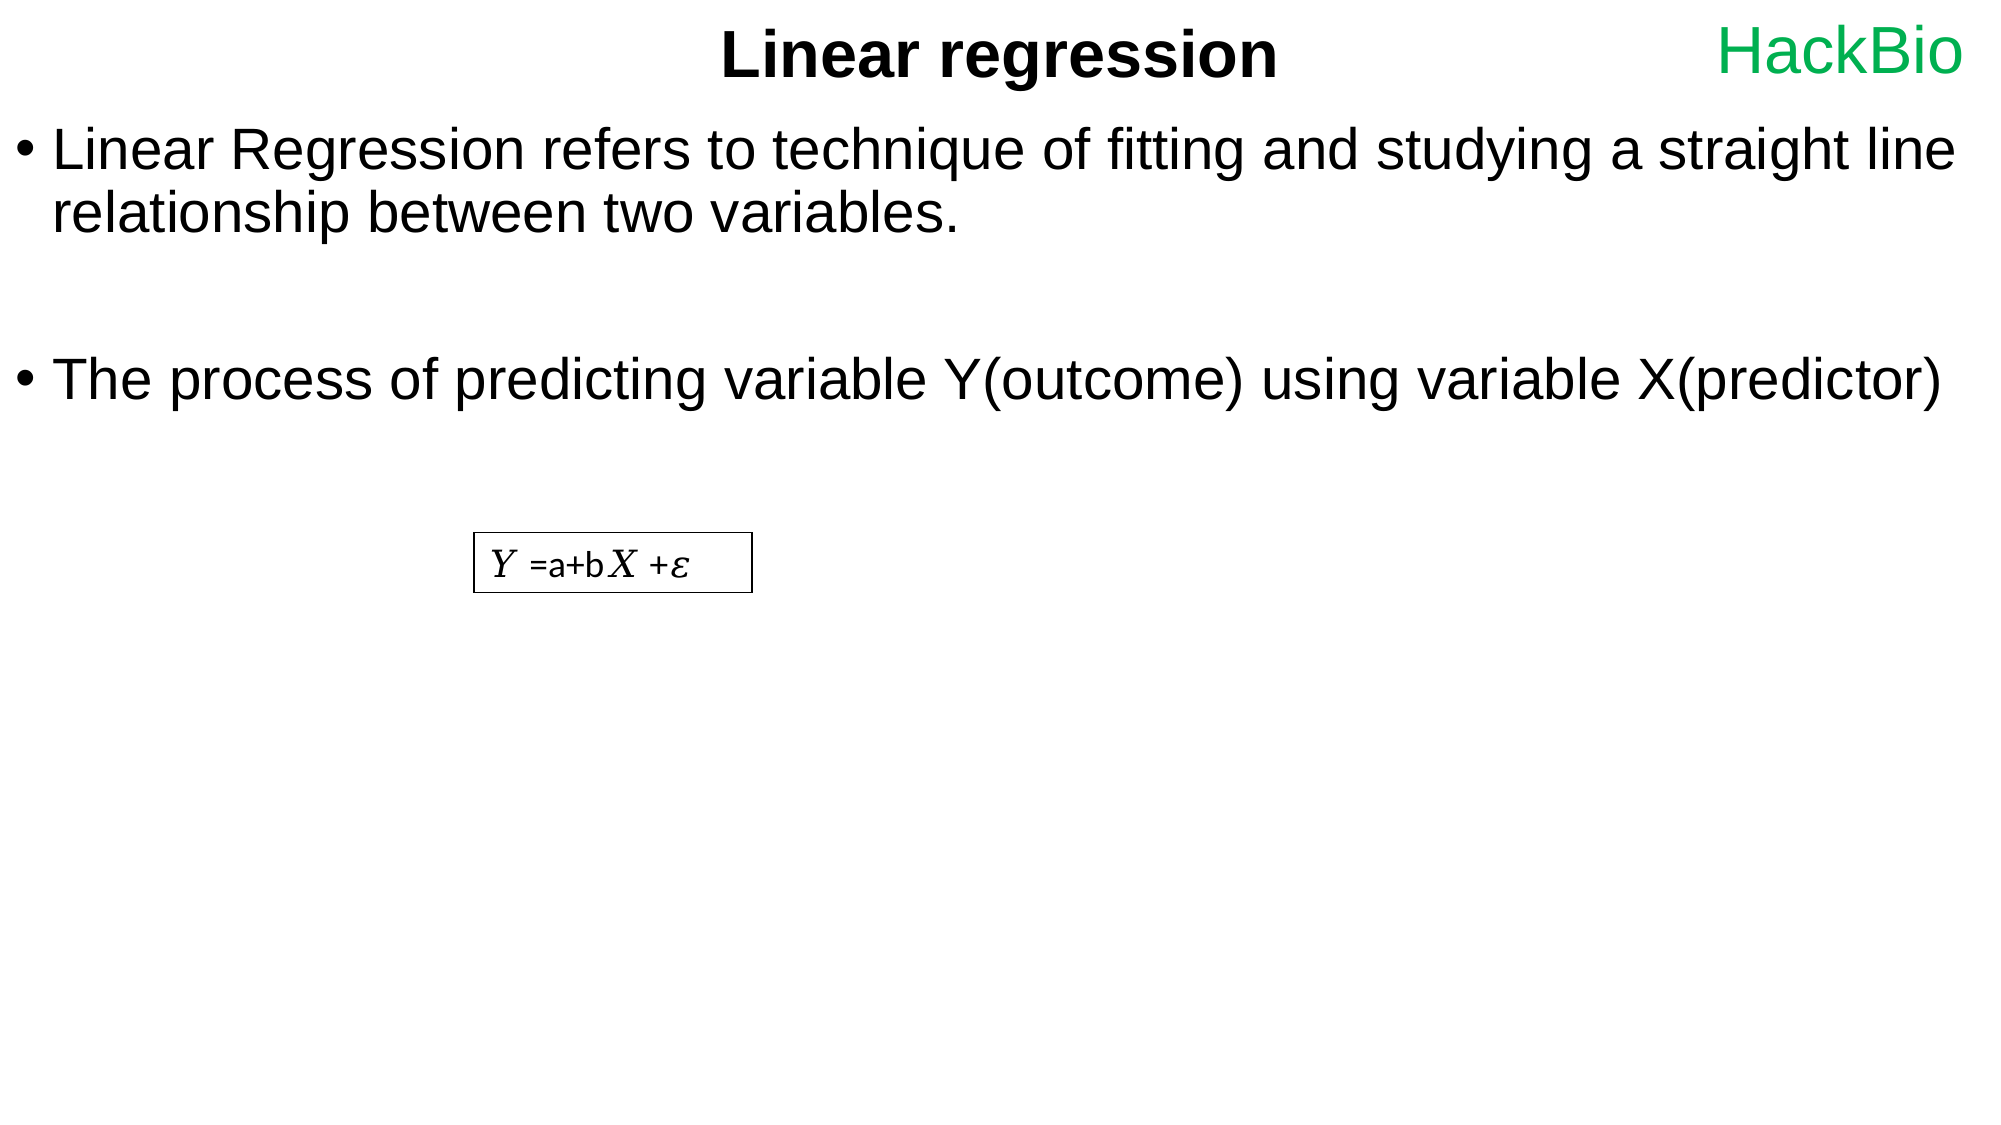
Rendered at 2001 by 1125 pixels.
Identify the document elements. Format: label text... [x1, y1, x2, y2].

text_box 𝑌 =a+b𝑋 +𝜀 [473, 532, 752, 593]
list Linear Regression refers to technique of fitting and studying a straight line relationship between two variables. The process of predicting variable Y(outcome) using variable X(predictor) [0, 111, 2000, 1125]
title Linear regression [0, 0, 2000, 111]
